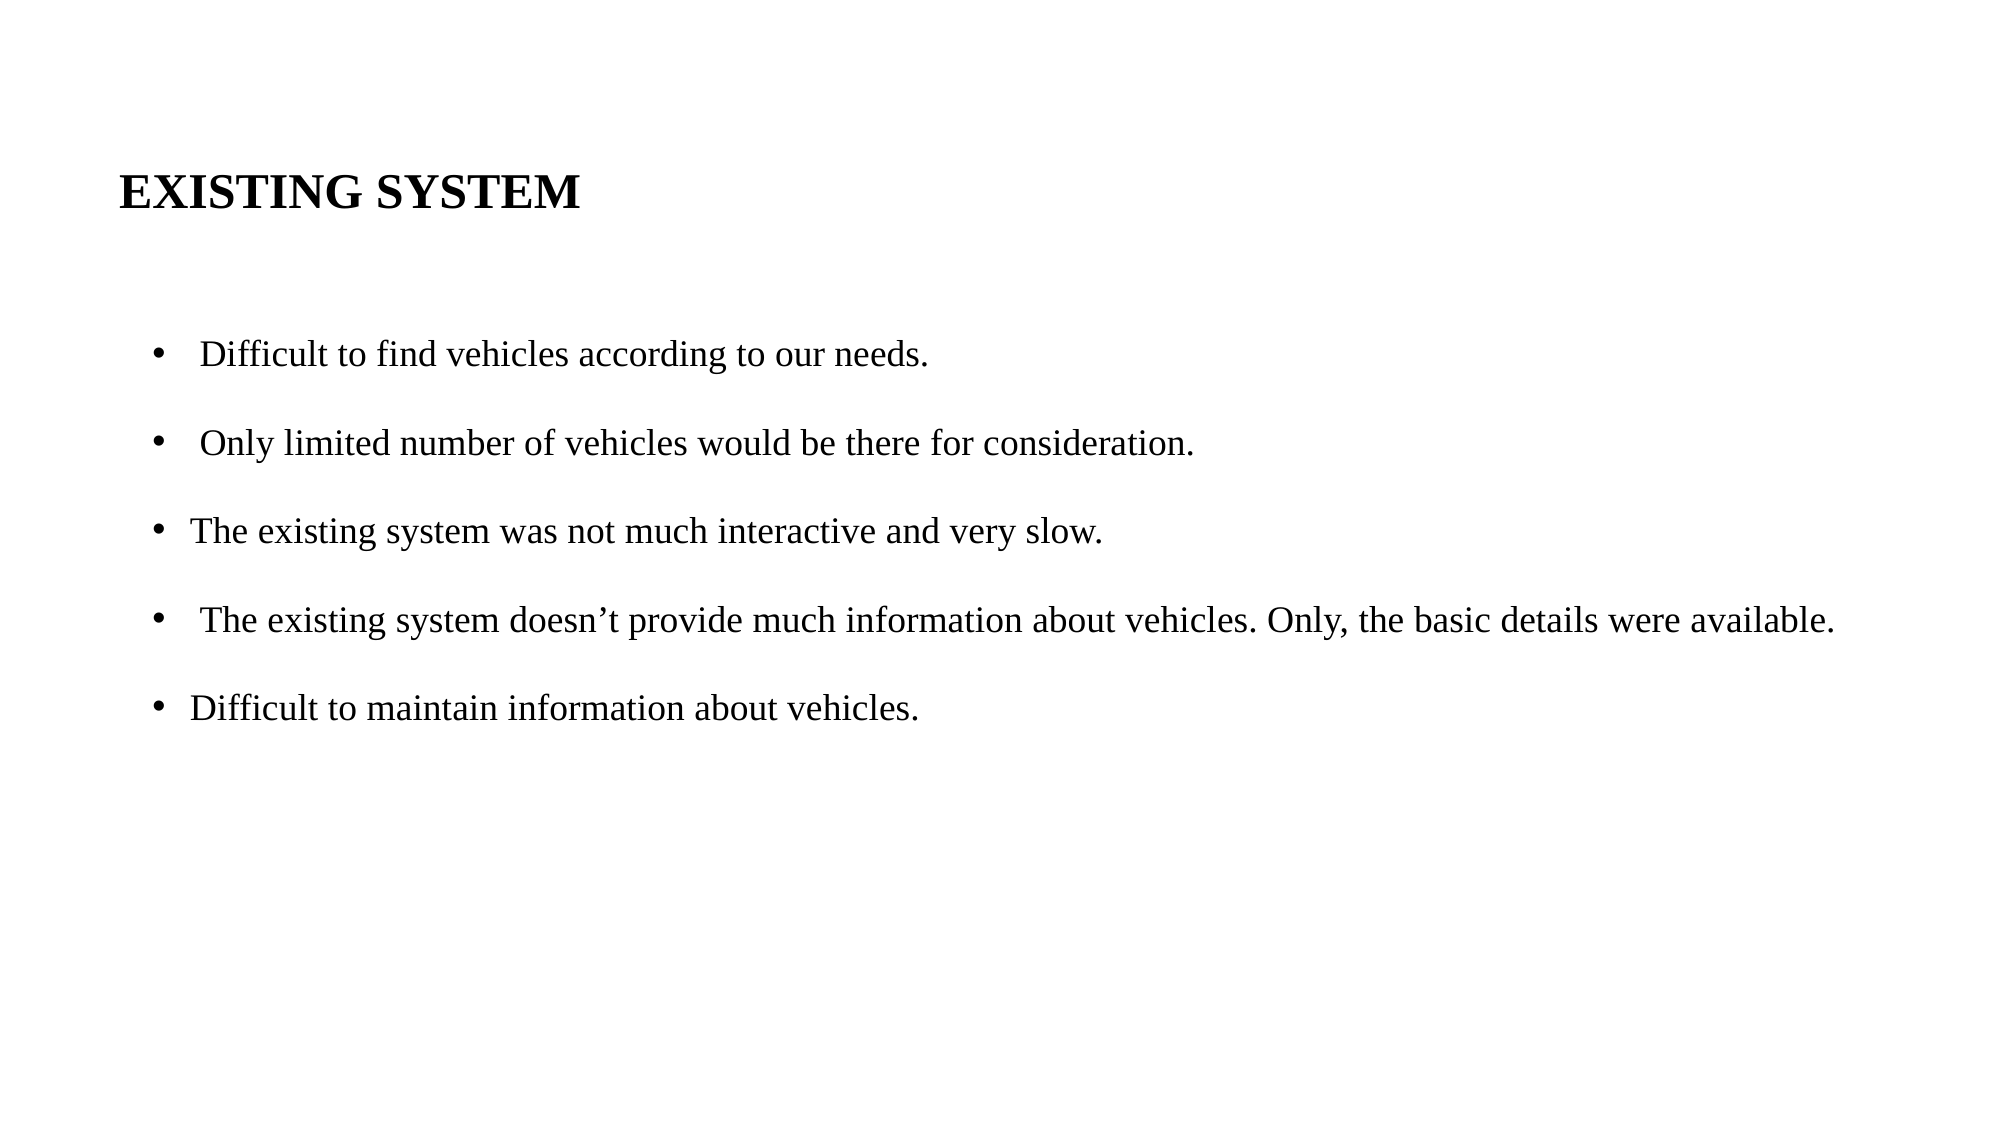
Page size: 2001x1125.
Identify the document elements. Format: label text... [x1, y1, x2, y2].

list Difficult to find vehicles according to our needs. Only limited number of vehicles would be there for consideration. The existing system was not much interactive and very slow. The existing system doesn’t provide much information about vehicles. Only, the basic details were available. Difficult to maintain information about vehicles. [137, 299, 1863, 1014]
title EXISTING SYSTEM [104, 82, 1830, 300]
